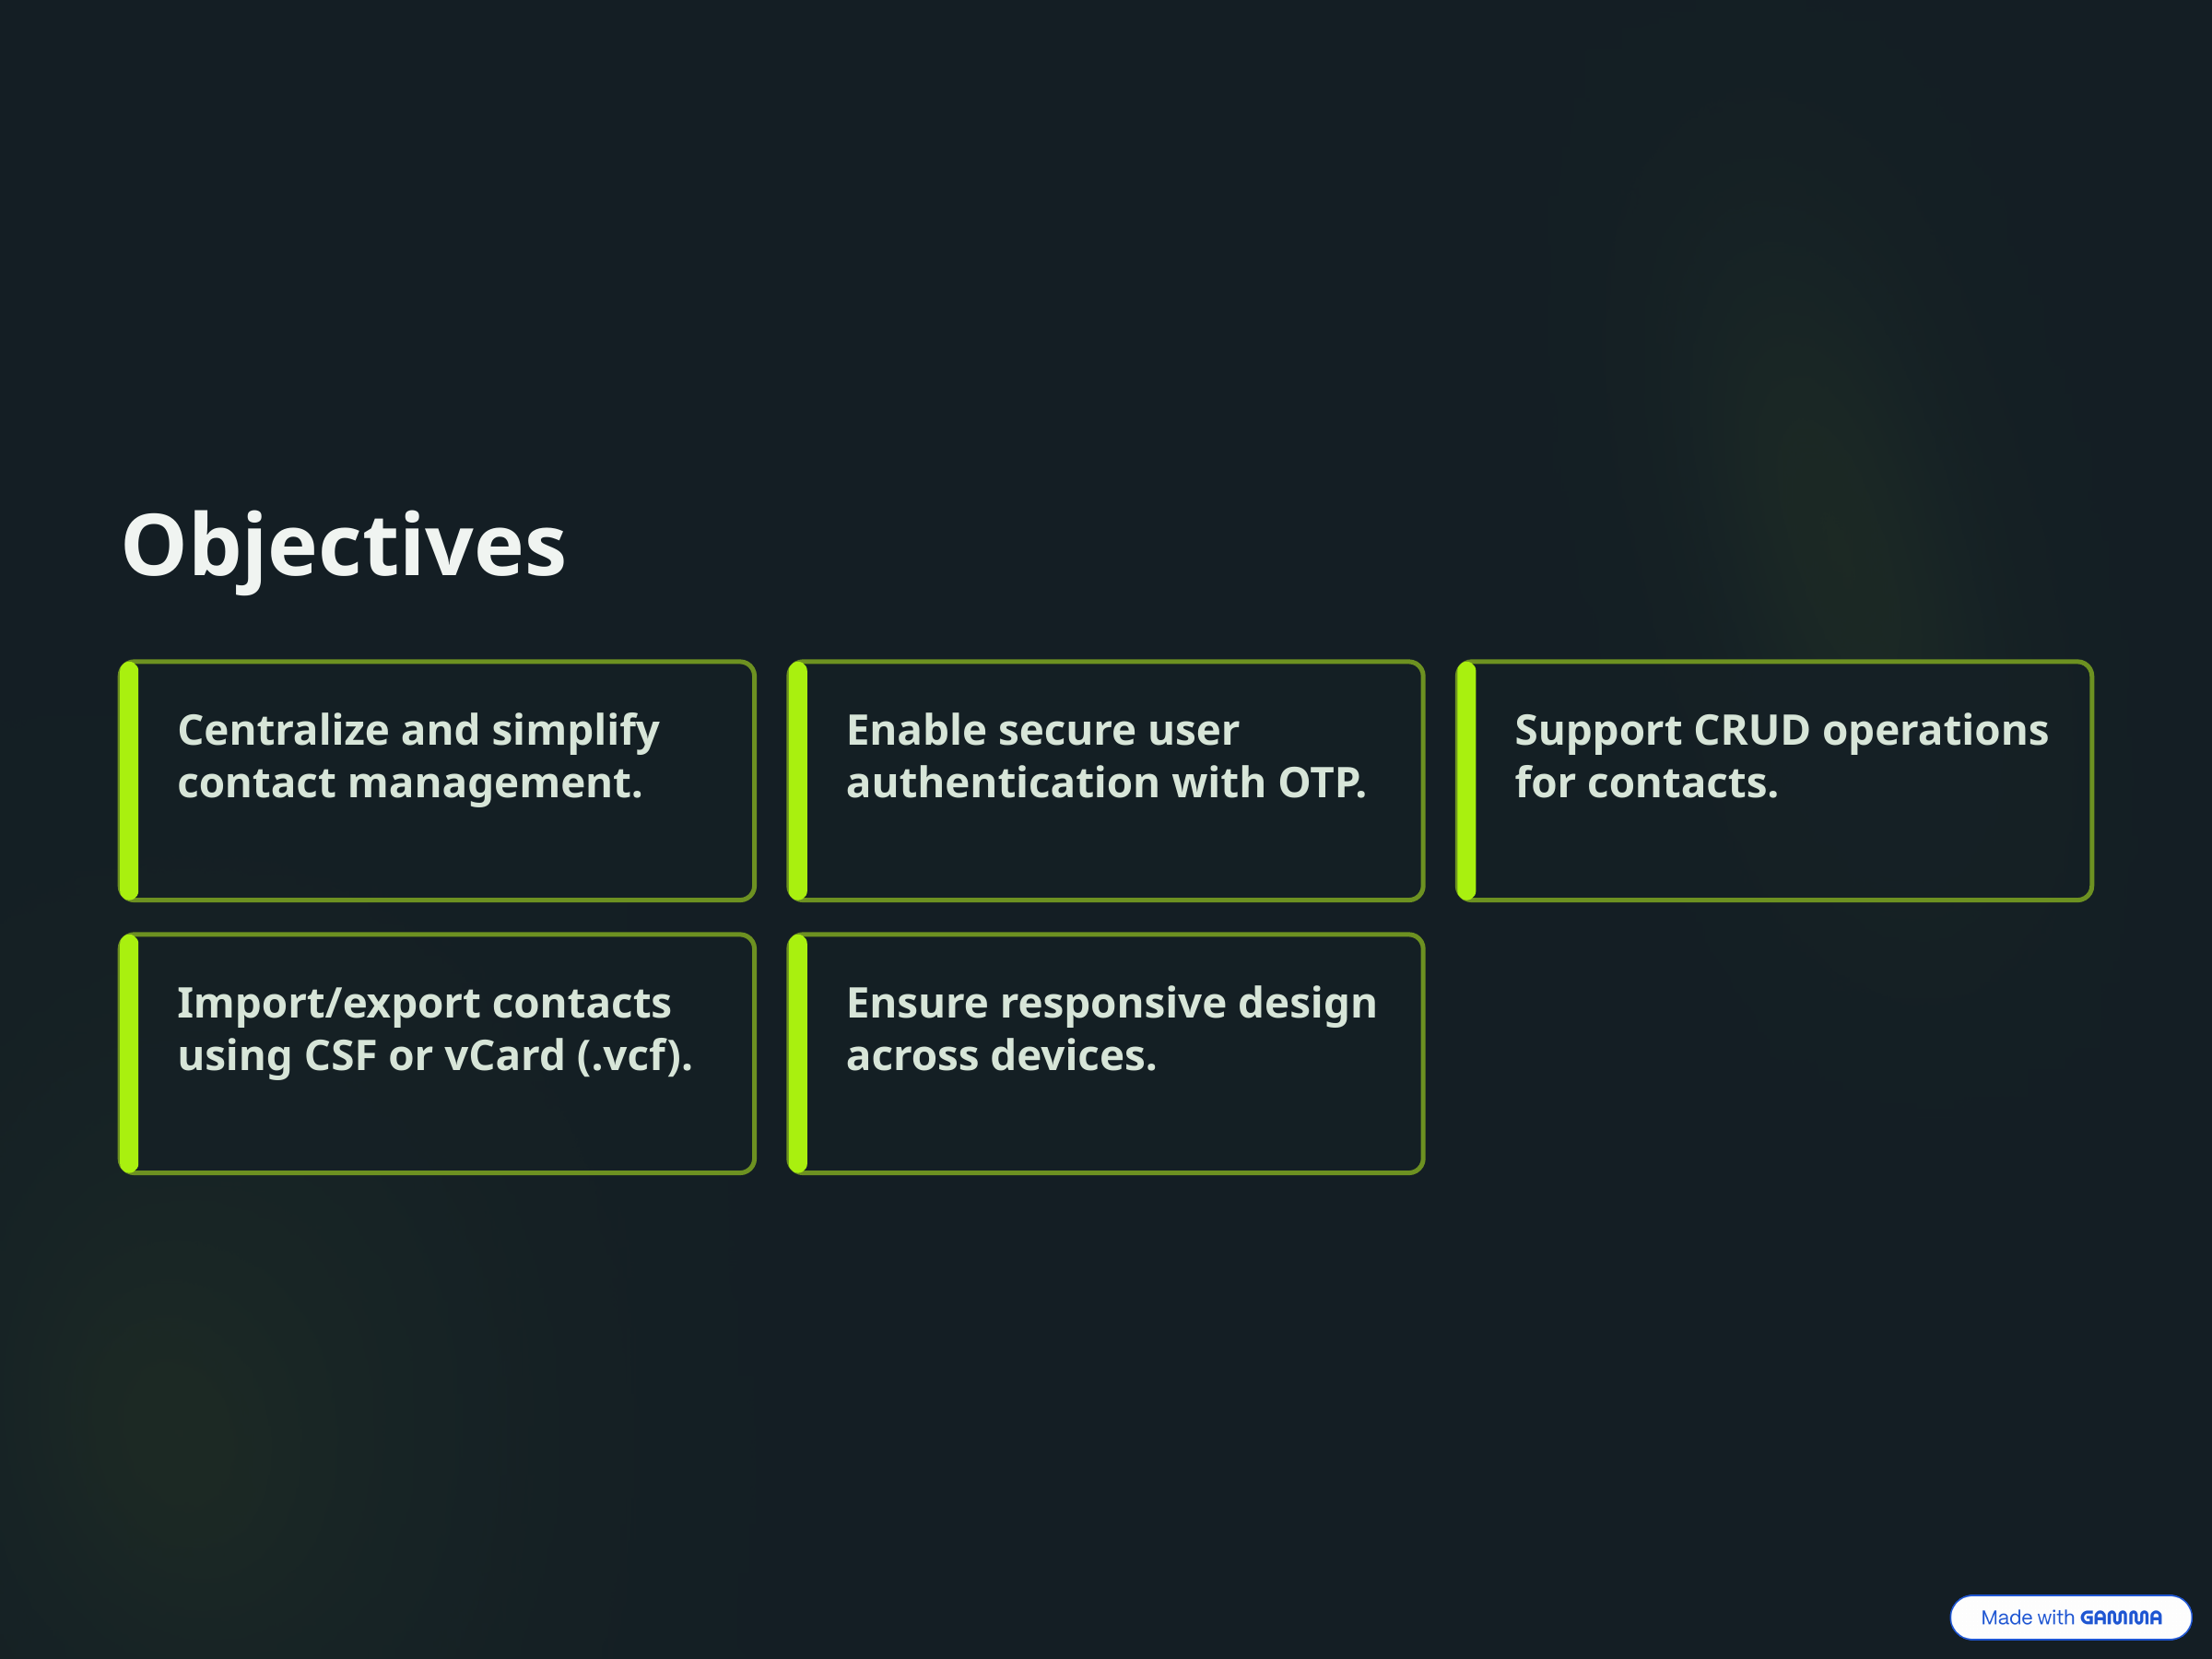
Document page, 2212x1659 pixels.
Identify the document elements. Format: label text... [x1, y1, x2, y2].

text_box Ensure responsive design across devices. [845, 973, 1384, 1081]
text_box [802, 934, 1424, 1173]
text_box [133, 934, 755, 1173]
text_box [1457, 661, 1477, 900]
picture [1941, 1586, 2202, 1649]
text_box [788, 661, 807, 900]
text_box [802, 661, 1424, 900]
text_box [120, 661, 139, 900]
text_box [133, 661, 755, 900]
text_box [788, 934, 807, 1173]
text_box Import/export contacts using CSF or vCard (.vcf). [177, 973, 716, 1135]
text_box Centralize and simplify contact management. [177, 700, 716, 862]
text_box Objectives [120, 486, 978, 594]
text_box [1470, 661, 2092, 900]
text_box [120, 934, 139, 1173]
text_box Support CRUD operations for contacts. [1514, 700, 2053, 862]
text_box Enable secure user authentication with OTP. [845, 700, 1384, 862]
